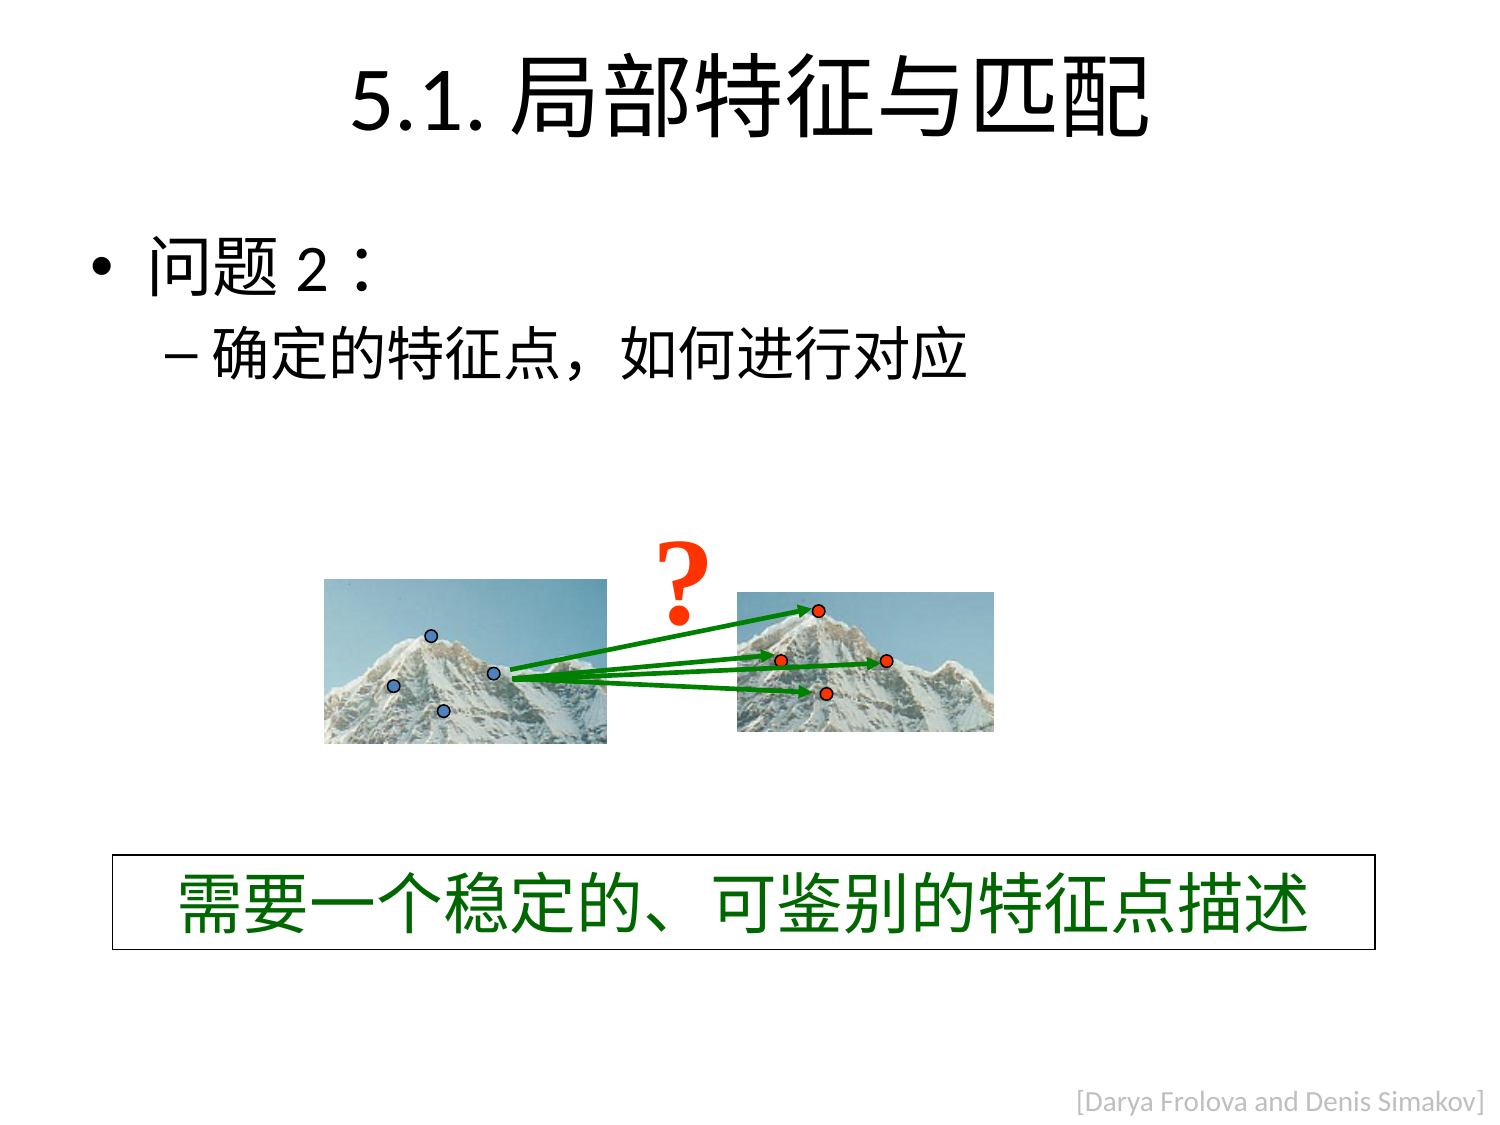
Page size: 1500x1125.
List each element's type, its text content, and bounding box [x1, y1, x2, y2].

picture [324, 579, 607, 745]
text_box ? [637, 492, 738, 658]
text_box 需要一个稳定的、可鉴别的特征点描述 [112, 854, 1375, 950]
title 5.1.局部特征与匹配 [75, 0, 1425, 188]
list 问题2： 确定的特征点，如何进行对应 [75, 217, 1425, 960]
text_box [Darya Frolova and Denis Simakov] [70, 1074, 1500, 1125]
picture [737, 592, 994, 732]
